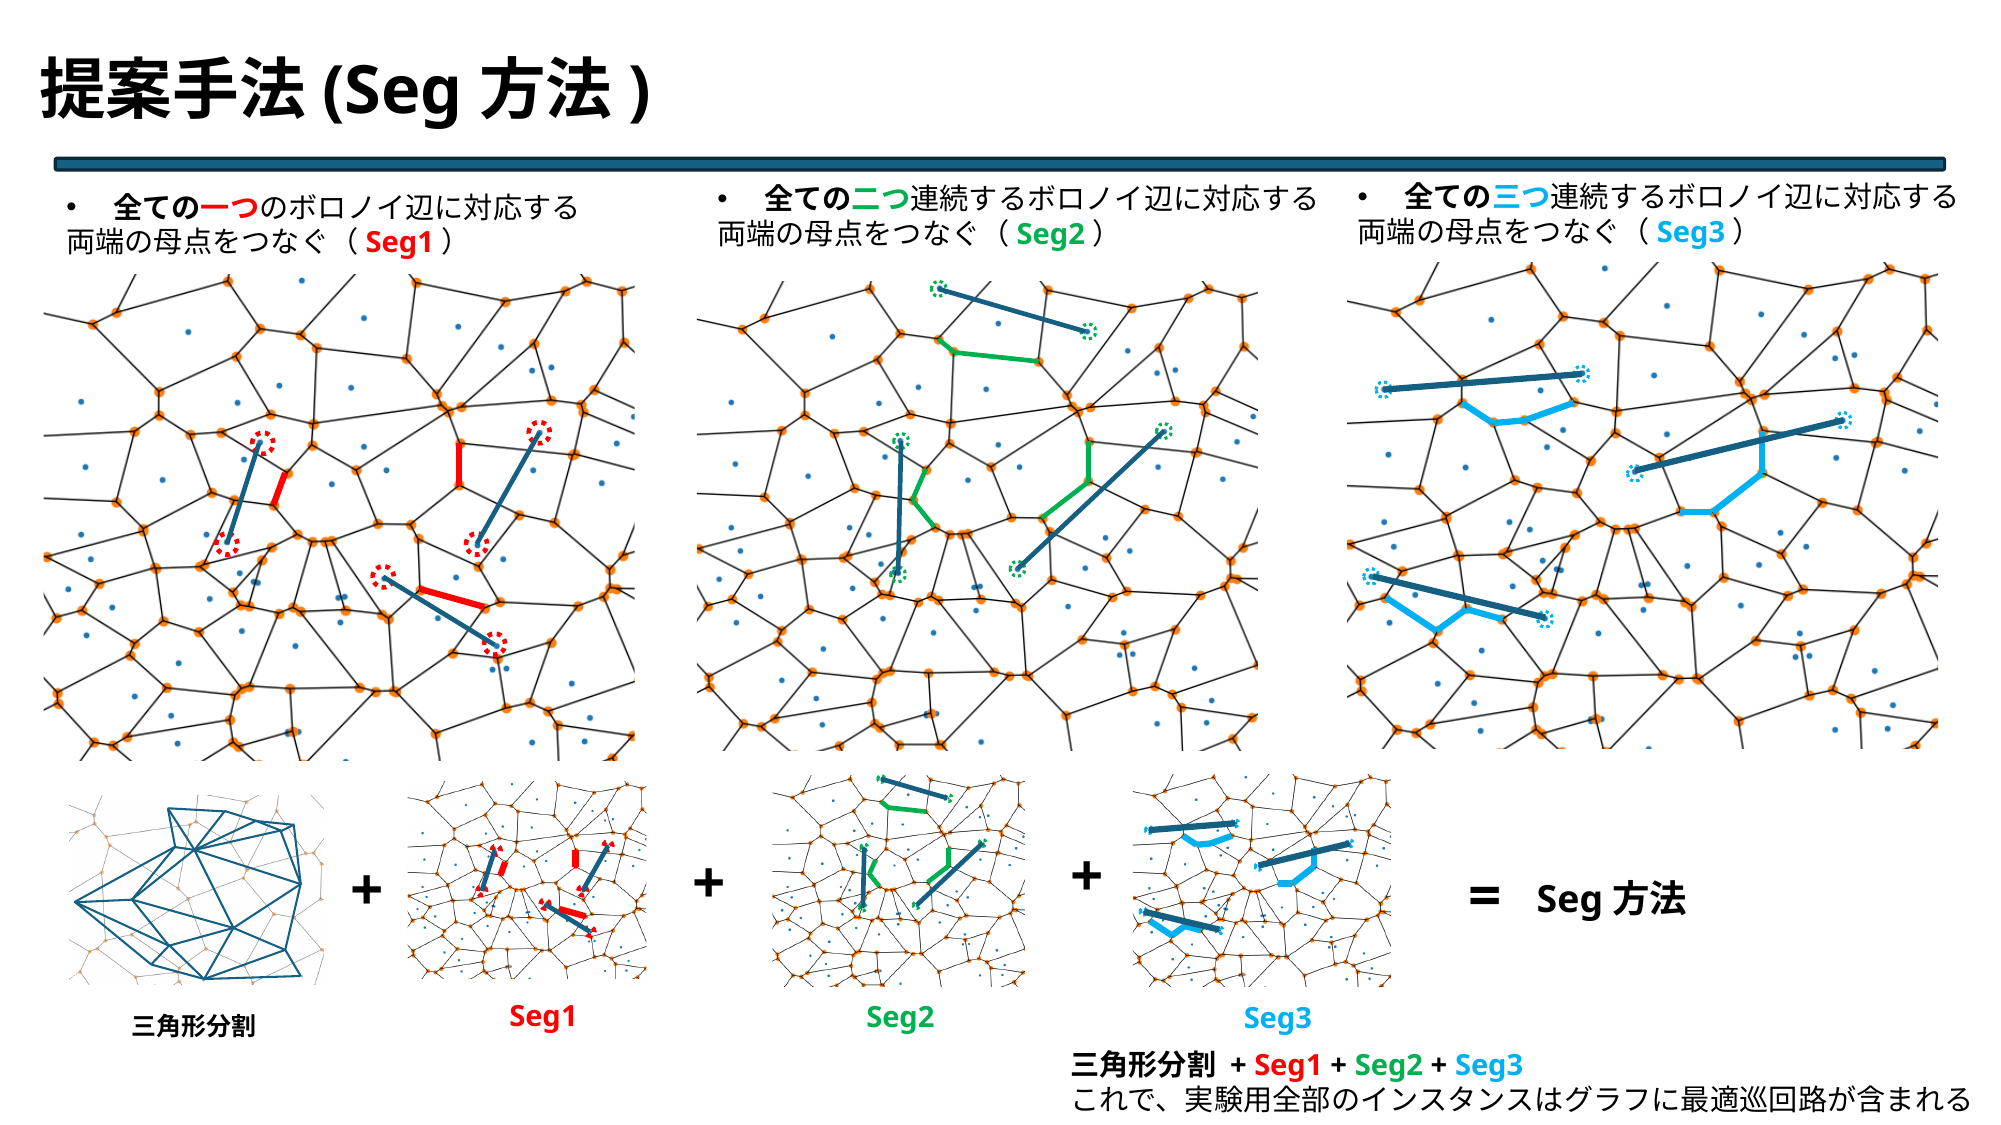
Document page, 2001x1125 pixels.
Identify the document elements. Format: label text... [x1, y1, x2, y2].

text_box + [335, 844, 399, 930]
text_box Seg2 [851, 991, 968, 1041]
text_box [1346, 261, 1939, 749]
text_box = [1453, 850, 1517, 936]
text_box 全ての二つ連続するボロノイ辺に対応する 両端の母点をつなぐ（Seg2） [702, 173, 1522, 258]
text_box 全ての三つ連続するボロノイ辺に対応する 両端の母点をつなぐ（Seg3） [1342, 171, 2000, 256]
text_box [69, 794, 325, 985]
text_box Seg方法 [1521, 867, 1725, 928]
text_box + [677, 837, 741, 923]
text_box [696, 280, 1259, 751]
text_box 三角形分割 + Seg1 + Seg2 + Seg3 これで、実験用全部のインスタンスはグラフに最適巡回路が含まれる [1055, 1039, 2000, 1124]
text_box 三角形分割 [117, 1002, 272, 1048]
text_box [771, 774, 1026, 988]
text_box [1132, 773, 1392, 988]
text_box 提案手法(Seg方法) [24, 39, 667, 135]
text_box Seg1 [494, 989, 599, 1040]
text_box + [1055, 830, 1119, 915]
text_box Seg3 [1229, 991, 1366, 1039]
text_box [407, 781, 647, 980]
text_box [42, 273, 636, 762]
text_box [53, 156, 1947, 172]
text_box 全ての一つのボロノイ辺に対応する 両端の母点をつなぐ（Seg1） [51, 181, 597, 267]
